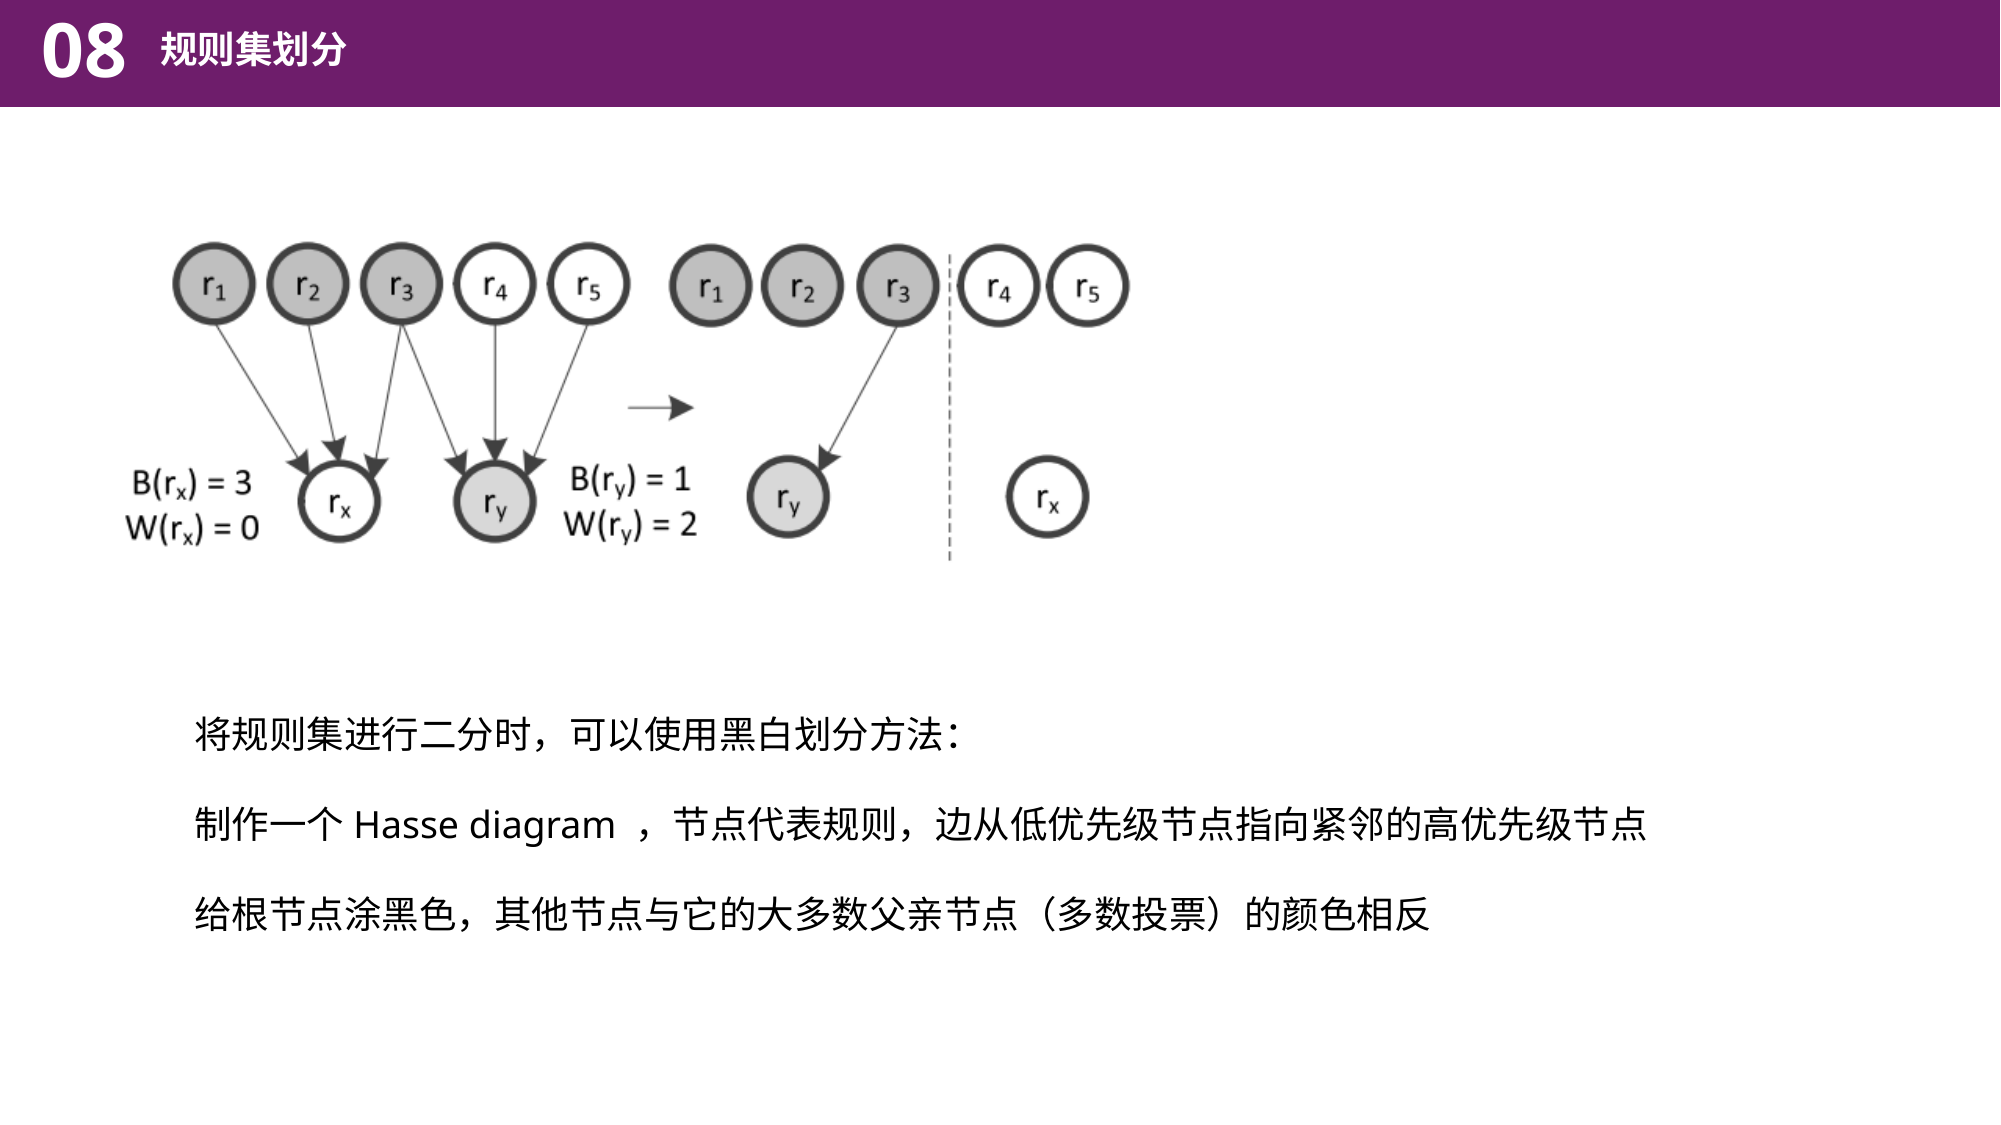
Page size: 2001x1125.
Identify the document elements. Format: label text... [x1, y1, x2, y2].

list 08 [26, 13, 146, 93]
list 规则集划分 [146, 23, 772, 84]
text_box 将规则集进行二分时，可以使用黑白划分方法： 制作一个Hasse diagram ，节点代表规则，边从低优先级节点指向紧邻的高优先级节点 给根节点涂黑色，其他节点与它的大多数父亲节点（多数投票）的颜色相反 [179, 703, 1717, 944]
picture [85, 206, 1143, 575]
